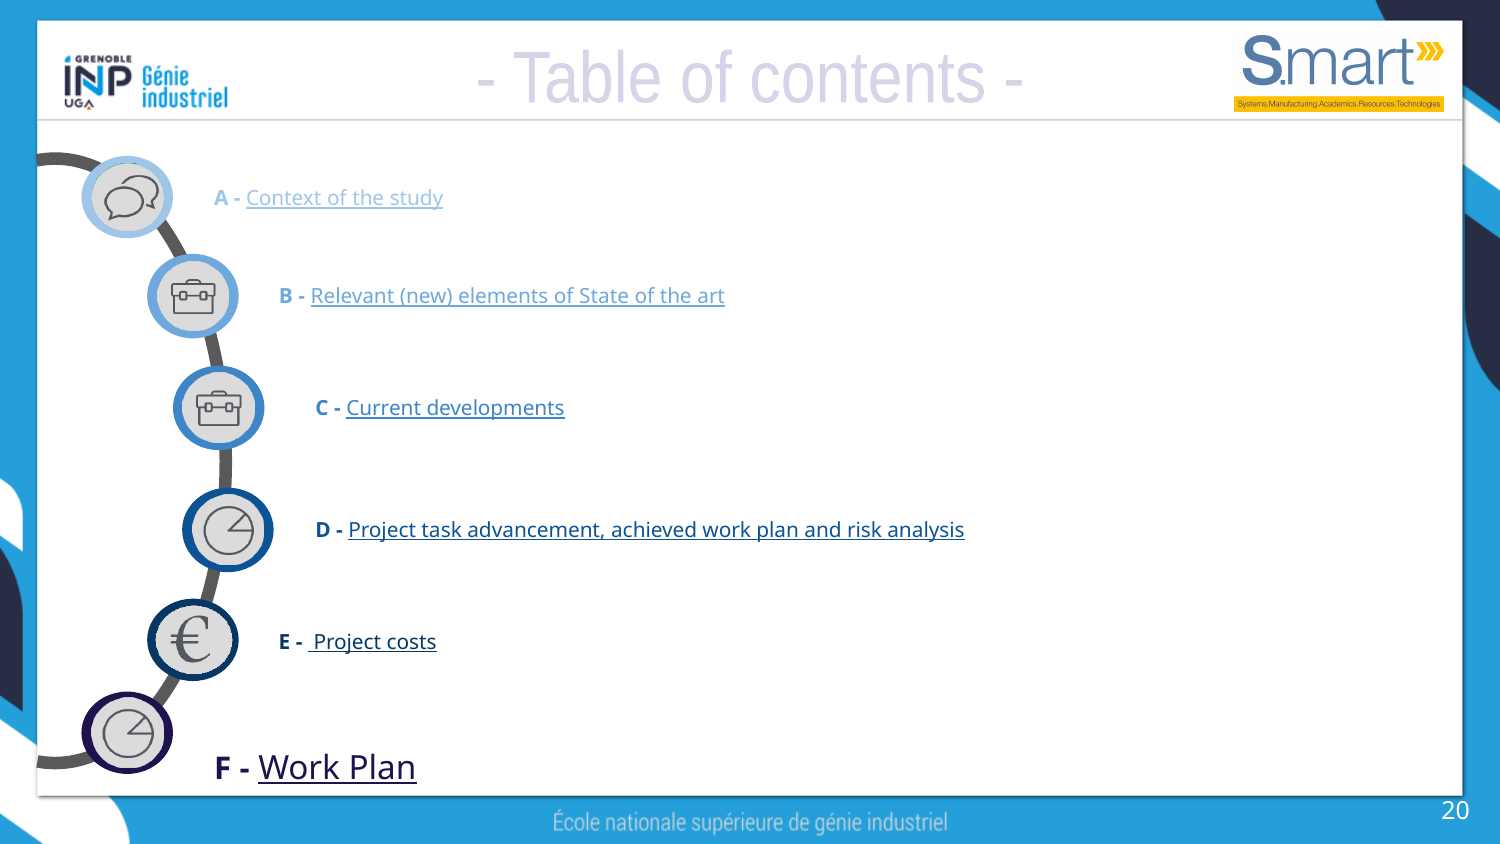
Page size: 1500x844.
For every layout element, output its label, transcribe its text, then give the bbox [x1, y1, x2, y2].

text_box [147, 281, 151, 312]
picture [0, 0, 1500, 844]
slide_number ‹#› [1394, 779, 1485, 844]
text_box [36, 158, 226, 764]
text_box [168, 180, 173, 214]
text_box [82, 716, 86, 749]
text_box [207, 488, 249, 493]
text_box [234, 279, 238, 313]
text_box [173, 392, 177, 424]
text_box [268, 511, 273, 549]
text_box E - Project costs [263, 614, 1118, 671]
text_box C - Current developments [300, 380, 1220, 438]
text_box [107, 156, 148, 161]
text_box [173, 254, 213, 259]
text_box D - Project task advancement, achieved work plan and risk analysis [300, 502, 1461, 559]
text_box F - Work Plan [199, 708, 513, 807]
text_box [259, 389, 264, 427]
text_box [182, 514, 186, 545]
text_box A - Context of the study [199, 170, 1412, 227]
text_box [82, 180, 86, 214]
text_box B - Relevant (new) elements of State of the art [263, 268, 1375, 325]
text_box [108, 692, 146, 696]
text_box [198, 366, 240, 371]
text_box [168, 715, 173, 750]
